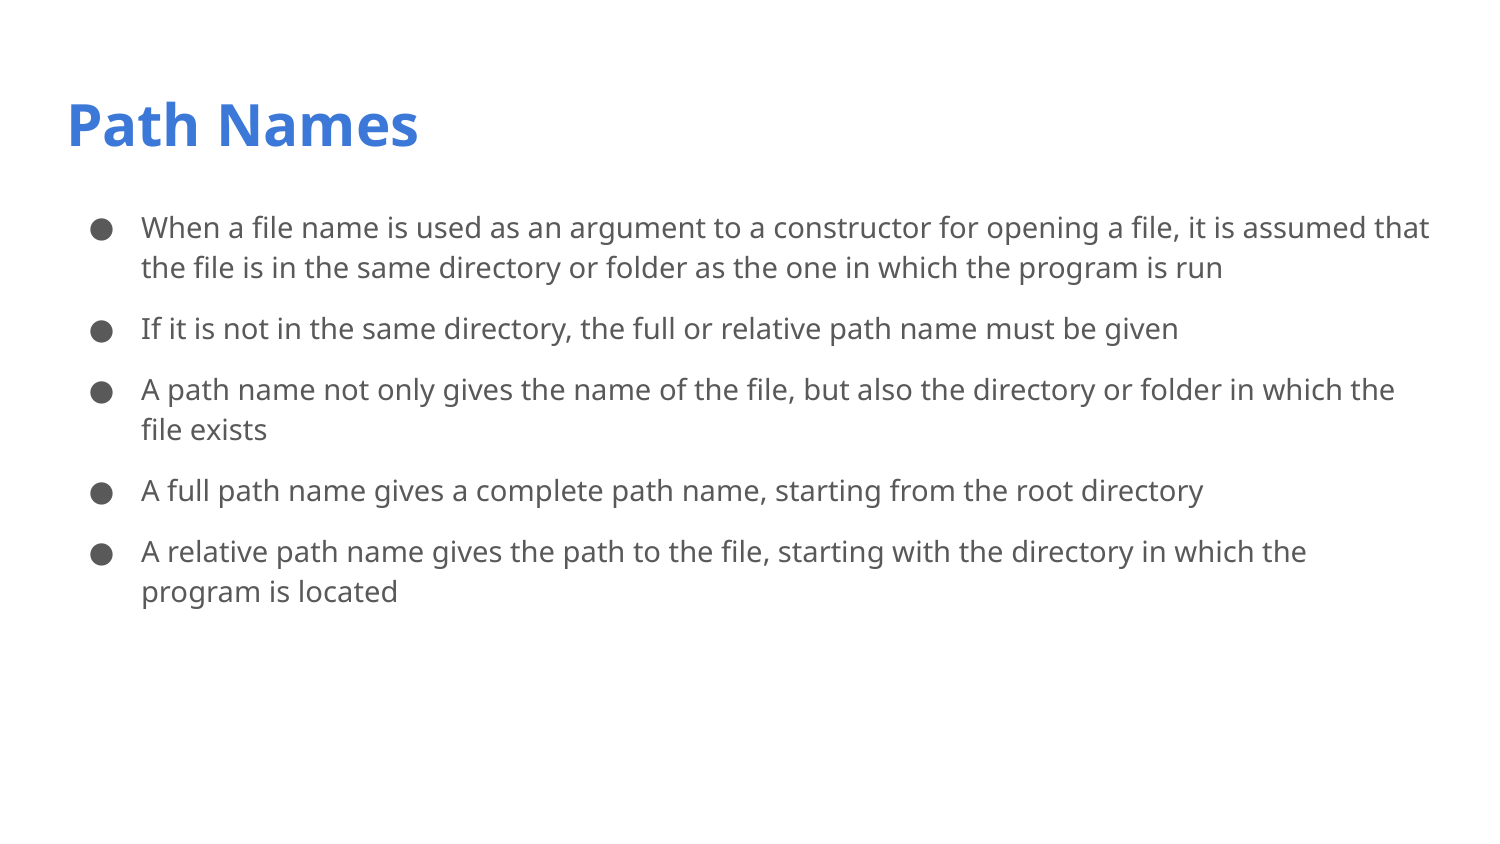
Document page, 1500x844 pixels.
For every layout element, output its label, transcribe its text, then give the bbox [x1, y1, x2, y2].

list When a file name is used as an argument to a constructor for opening a file, it is assumed that the file is in the same directory or folder as the one in which the program is run If it is not in the same directory, the full or relative path name must be given A path name not only gives the name of the file, but also the directory or folder in which the file exists A full path name gives a complete path name, starting from the root directory A relative path name gives the path to the file, starting with the directory in which the program is located [51, 189, 1449, 750]
title Path Names [51, 72, 1449, 167]
